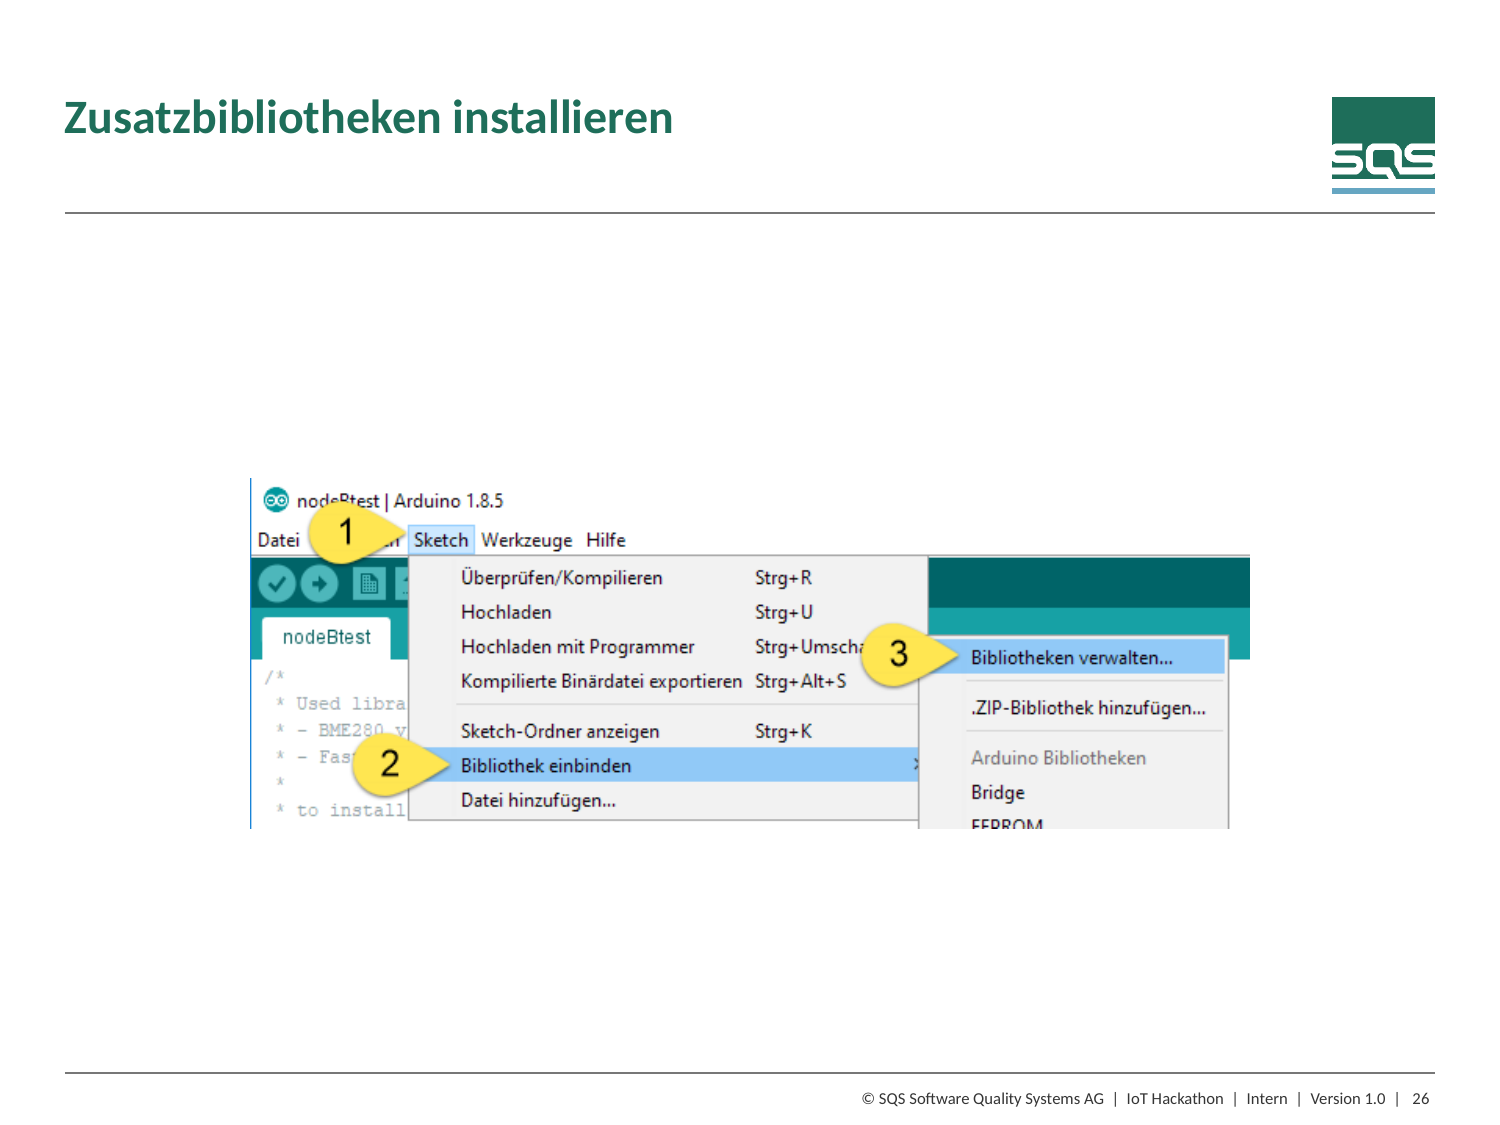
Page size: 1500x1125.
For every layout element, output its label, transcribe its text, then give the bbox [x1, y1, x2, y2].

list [250, 478, 1250, 830]
title Zusatzbibliotheken installieren [64, 90, 1317, 209]
slide_number 26 [1406, 1089, 1436, 1111]
footer © SQS Software Quality Systems AG | IoT Hackathon | Intern | Version 1.0 | [64, 1089, 1406, 1112]
picture [1332, 97, 1435, 194]
